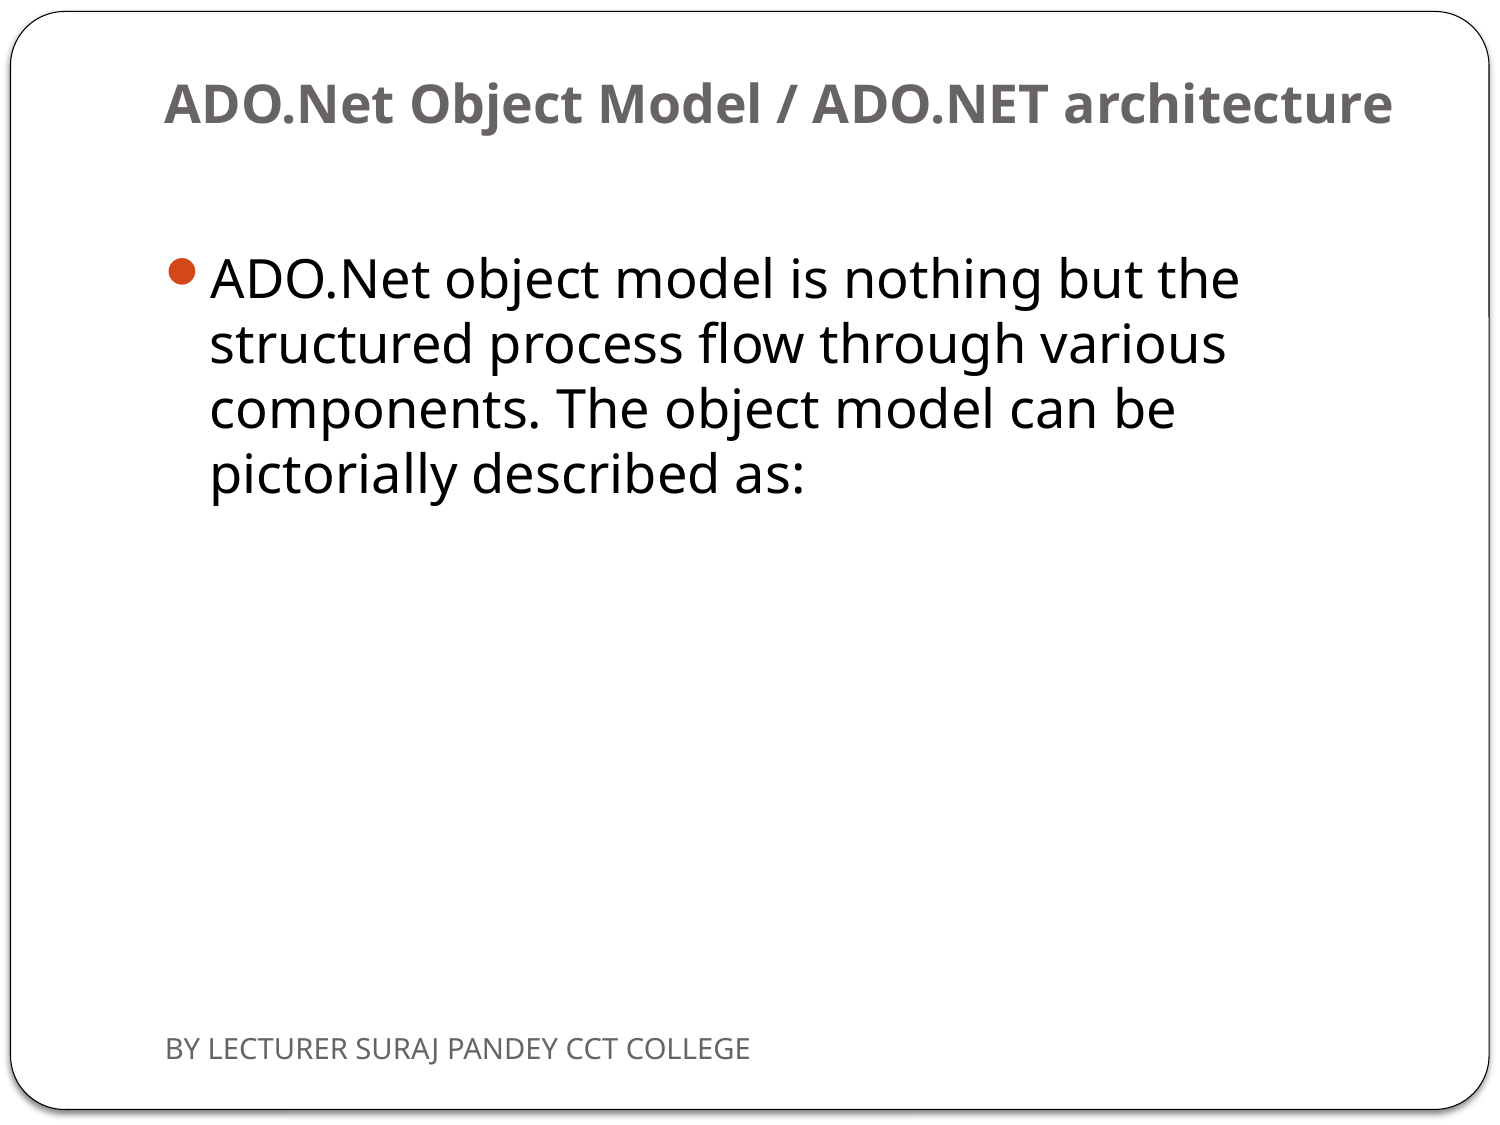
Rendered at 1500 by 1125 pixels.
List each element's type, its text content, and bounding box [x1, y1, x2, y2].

list ADO.Net object model is nothing but the structured process flow through various components. The object model can be pictorially described as: [150, 237, 1425, 988]
title ADO.Net Object Model / ADO.NET architecture [150, 45, 1425, 233]
footer BY LECTURER SURAJ PANDEY CCT COLLEGE [150, 1012, 800, 1088]
